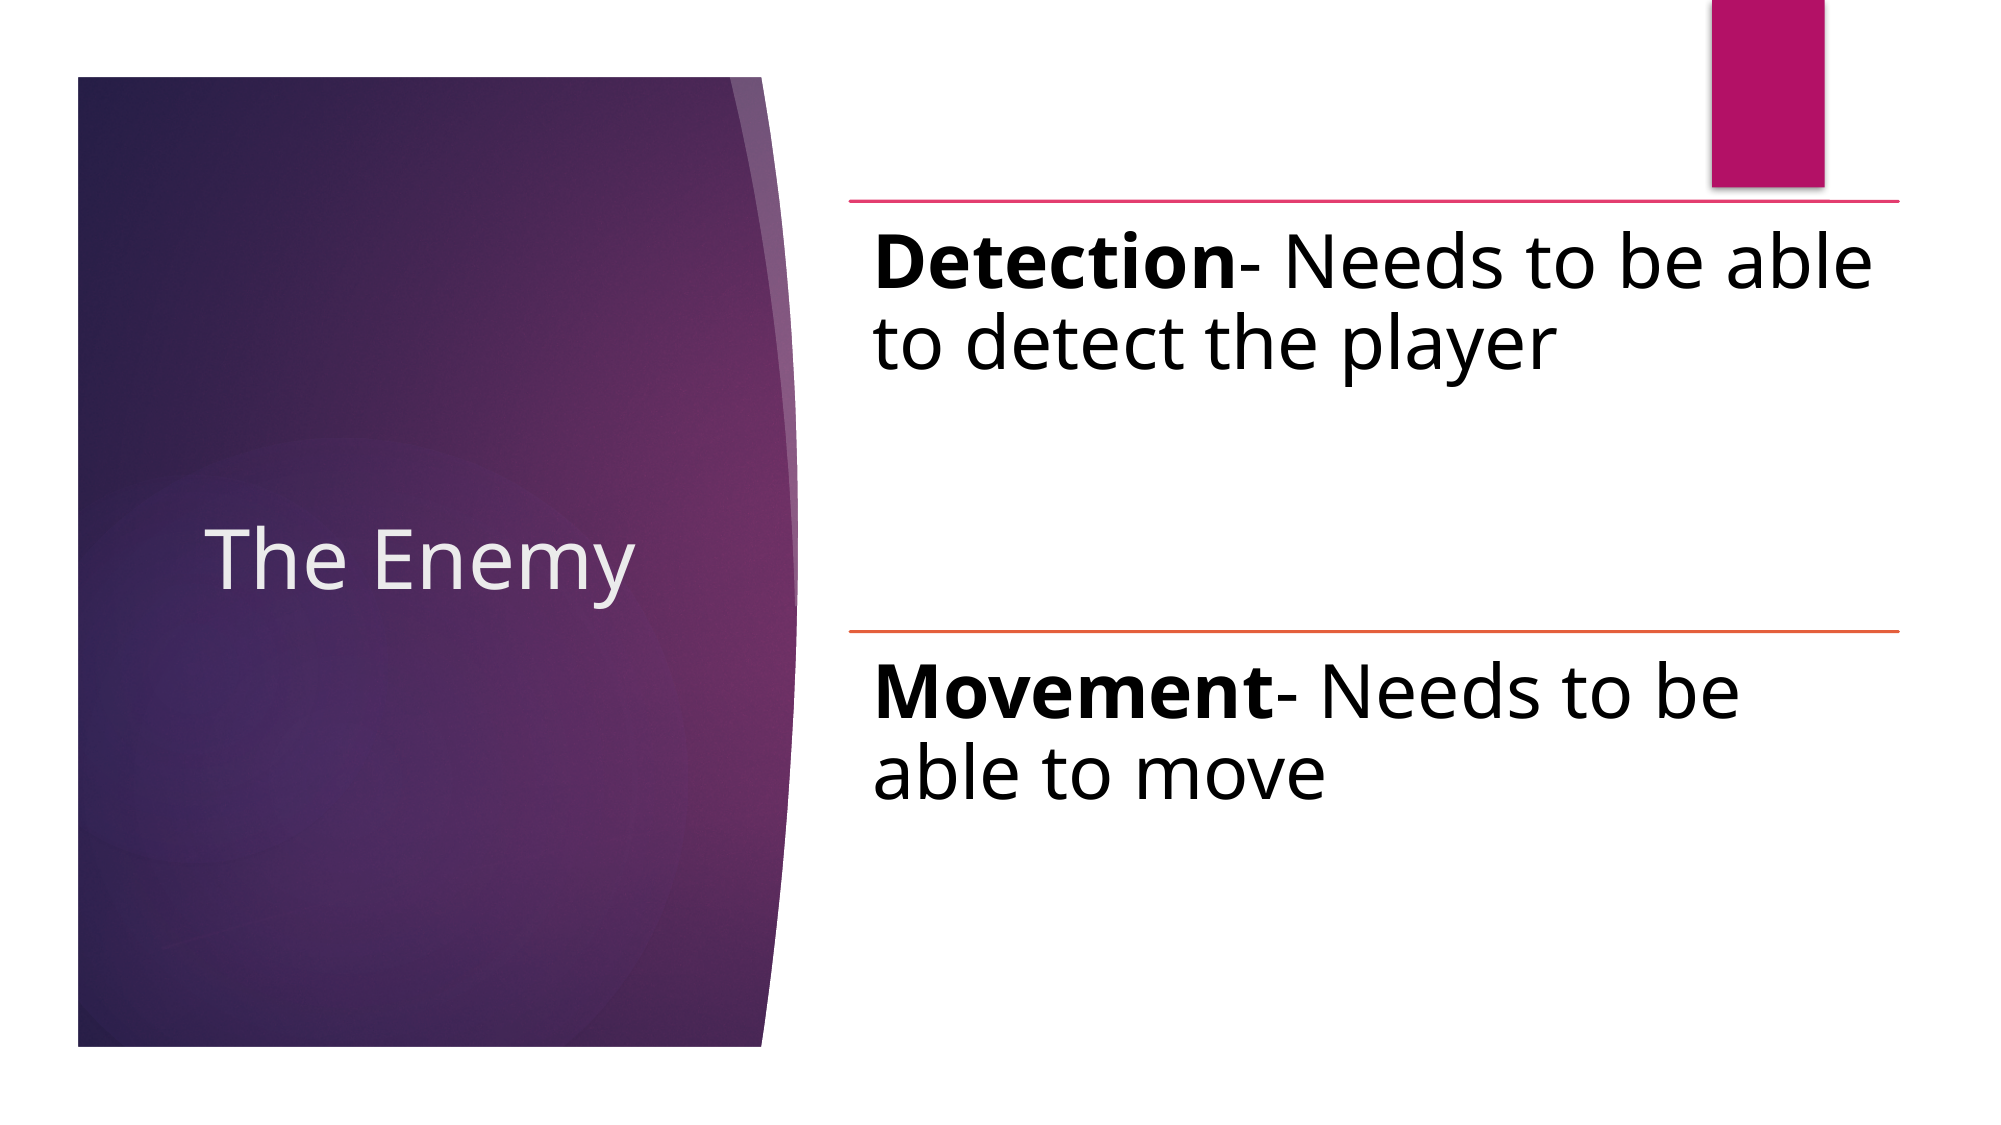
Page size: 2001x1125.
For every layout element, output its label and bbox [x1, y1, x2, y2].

list [849, 200, 1899, 1063]
text_box [0, 0, 2000, 1125]
